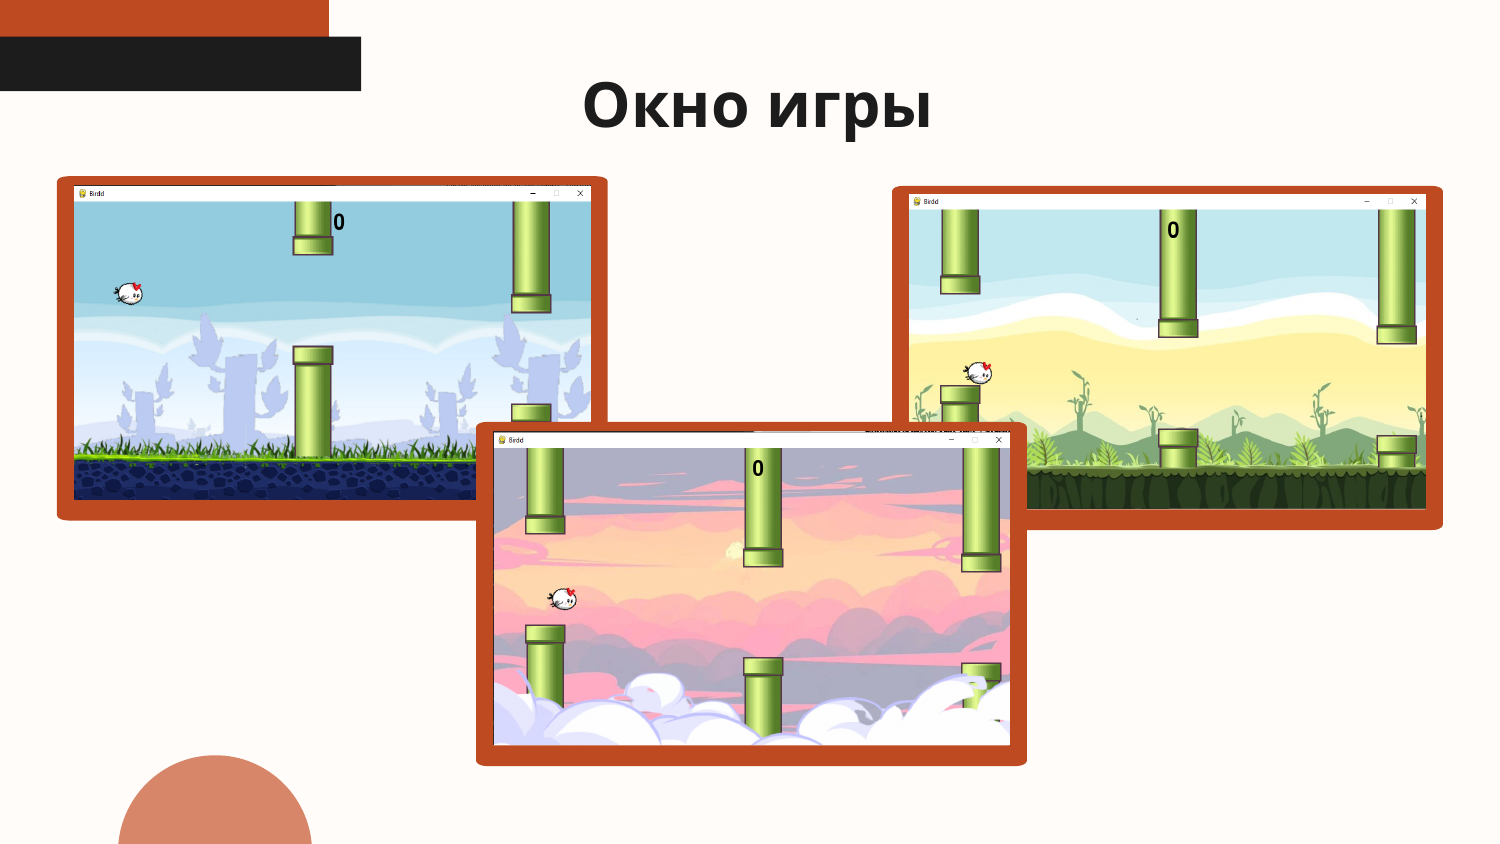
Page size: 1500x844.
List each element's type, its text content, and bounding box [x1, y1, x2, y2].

picture [74, 185, 591, 500]
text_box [475, 421, 1028, 767]
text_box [891, 185, 1444, 531]
title Окно игры [566, 67, 1079, 156]
picture [909, 194, 1426, 509]
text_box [56, 175, 608, 521]
picture [493, 431, 1010, 746]
